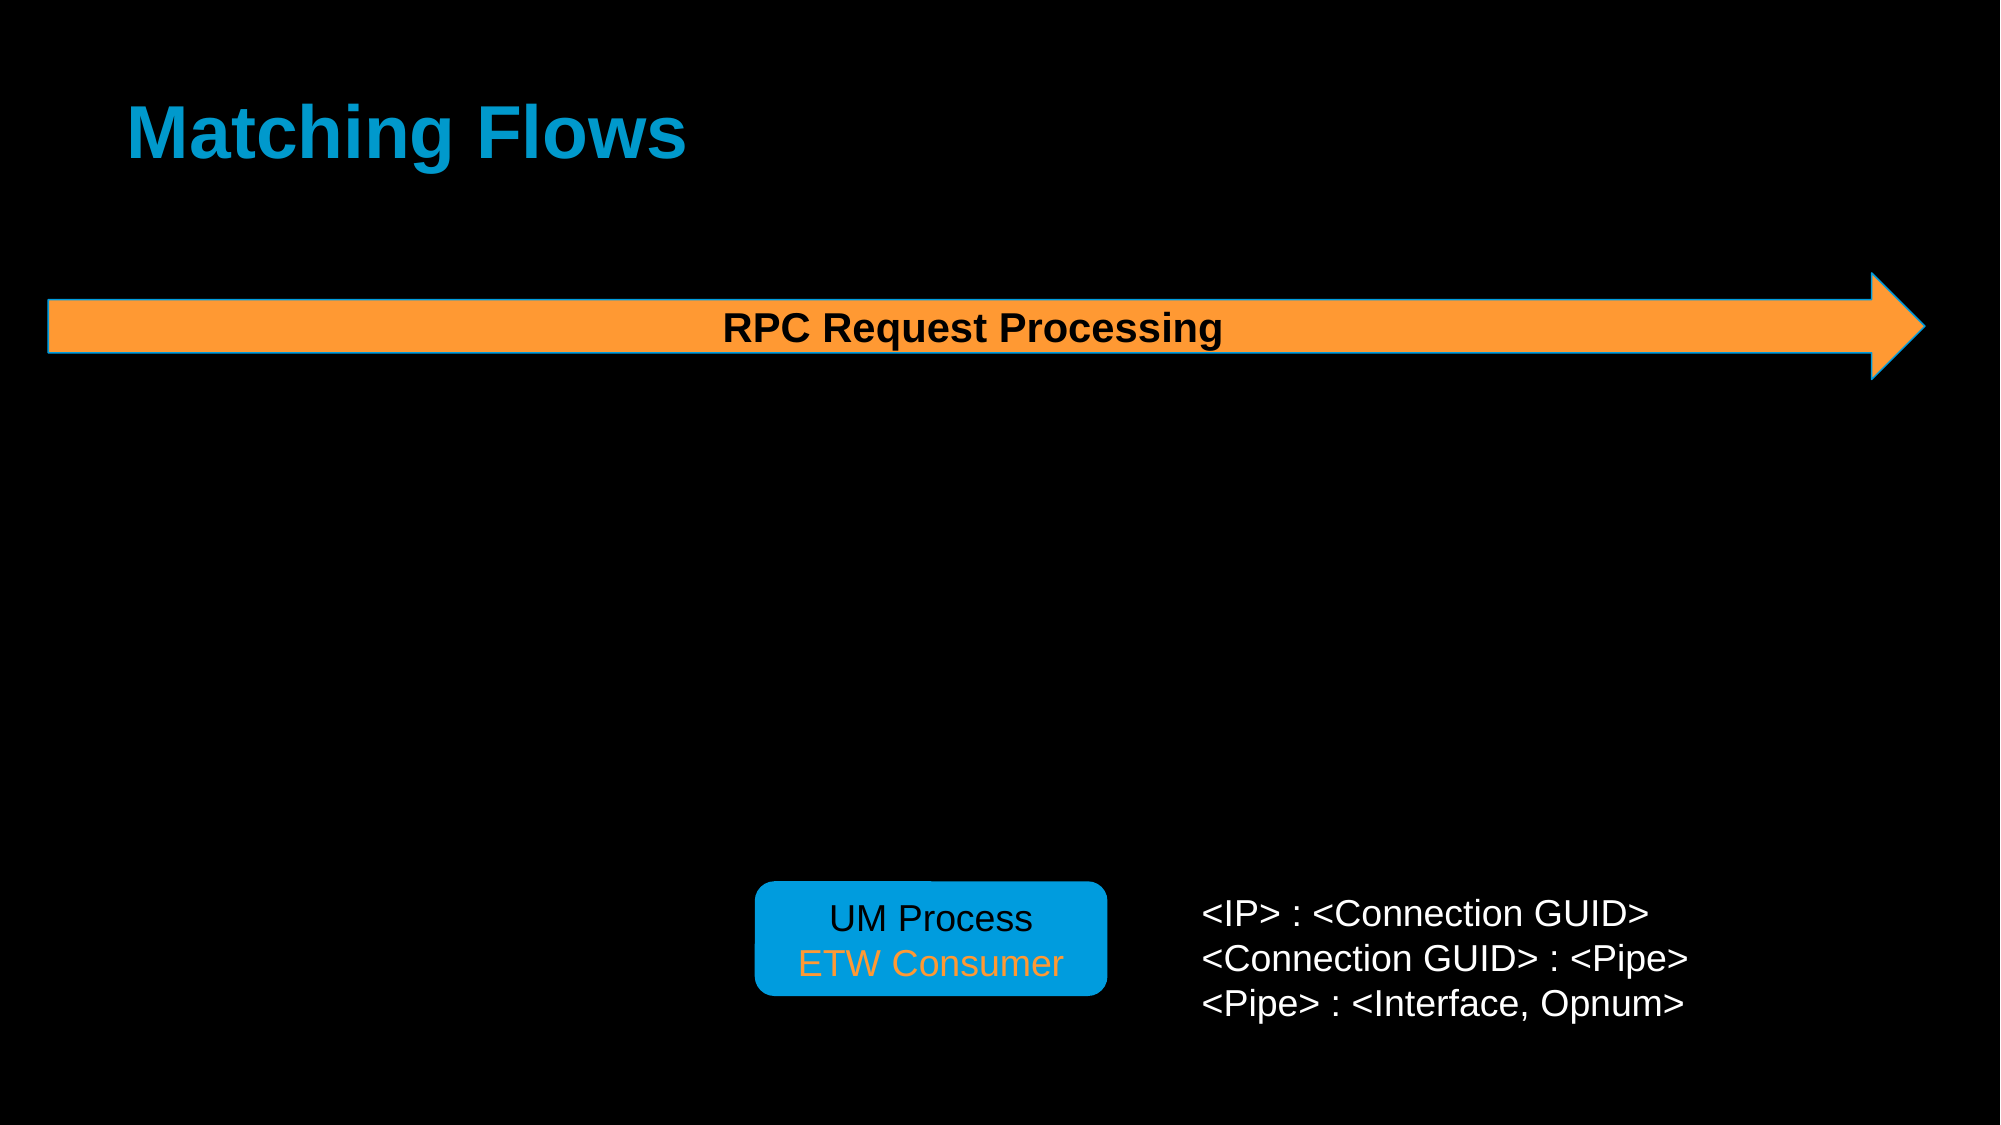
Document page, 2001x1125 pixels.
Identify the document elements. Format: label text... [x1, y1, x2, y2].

text_box UM Process ETW Consumer [755, 881, 1107, 996]
text_box RPC Request Processing [48, 272, 1925, 380]
title Matching Flows [111, 91, 1938, 167]
text_box <IP> : <Connection GUID> <Connection GUID> : <Pipe> <Pipe> : <Interface, Opnum> [1186, 873, 1751, 1039]
